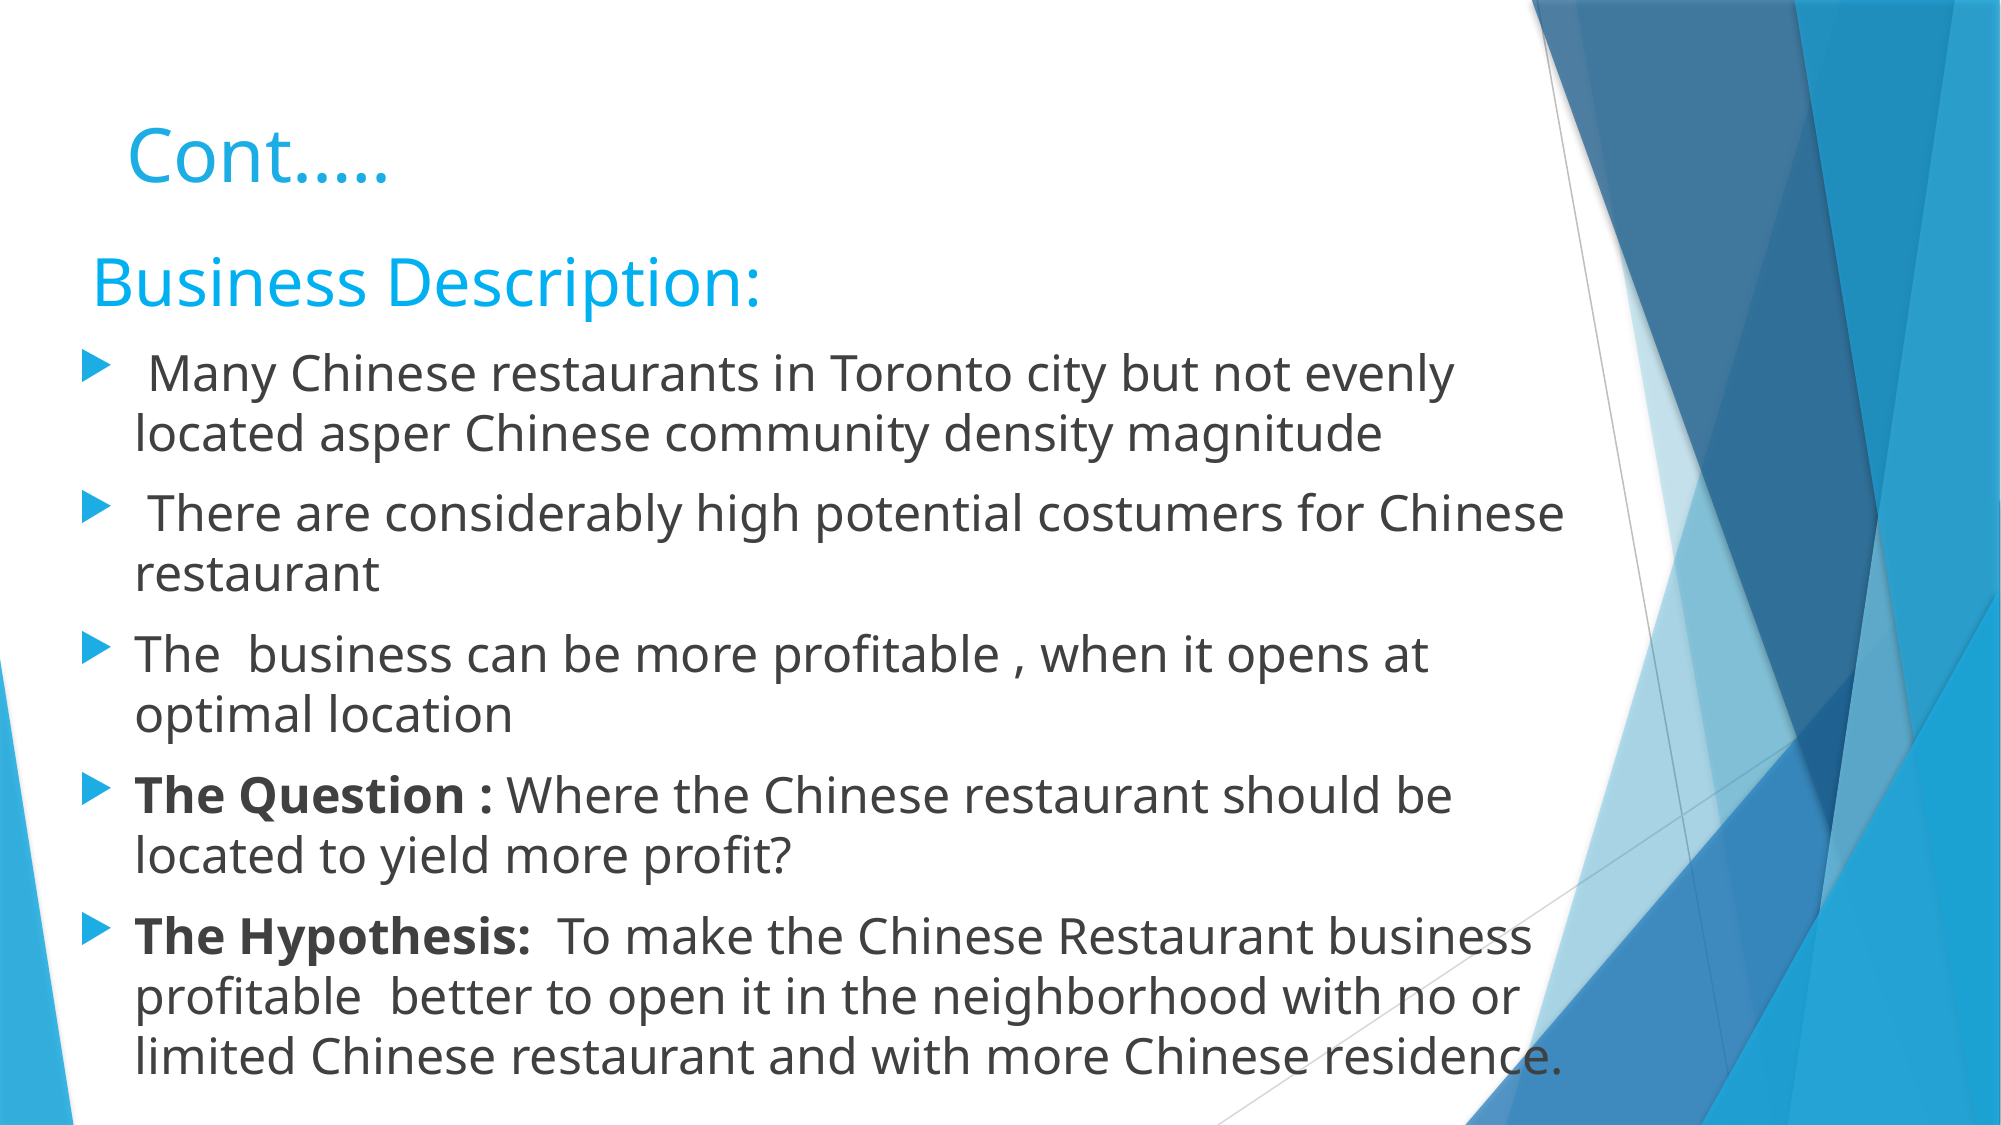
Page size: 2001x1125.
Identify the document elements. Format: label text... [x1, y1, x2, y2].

list Business Description: Many Chinese restaurants in Toronto city but not evenly located asper Chinese community density magnitude There are considerably high potential costumers for Chinese restaurant The business can be more profitable , when it opens at optimal location The Question : Where the Chinese restaurant should be located to yield more profit? The Hypothesis: To make the Chinese Restaurant business profitable better to open it in the neighborhood with no or limited Chinese restaurant and with more Chinese residence. [63, 232, 1627, 1125]
title Cont.…. [111, 99, 1522, 232]
